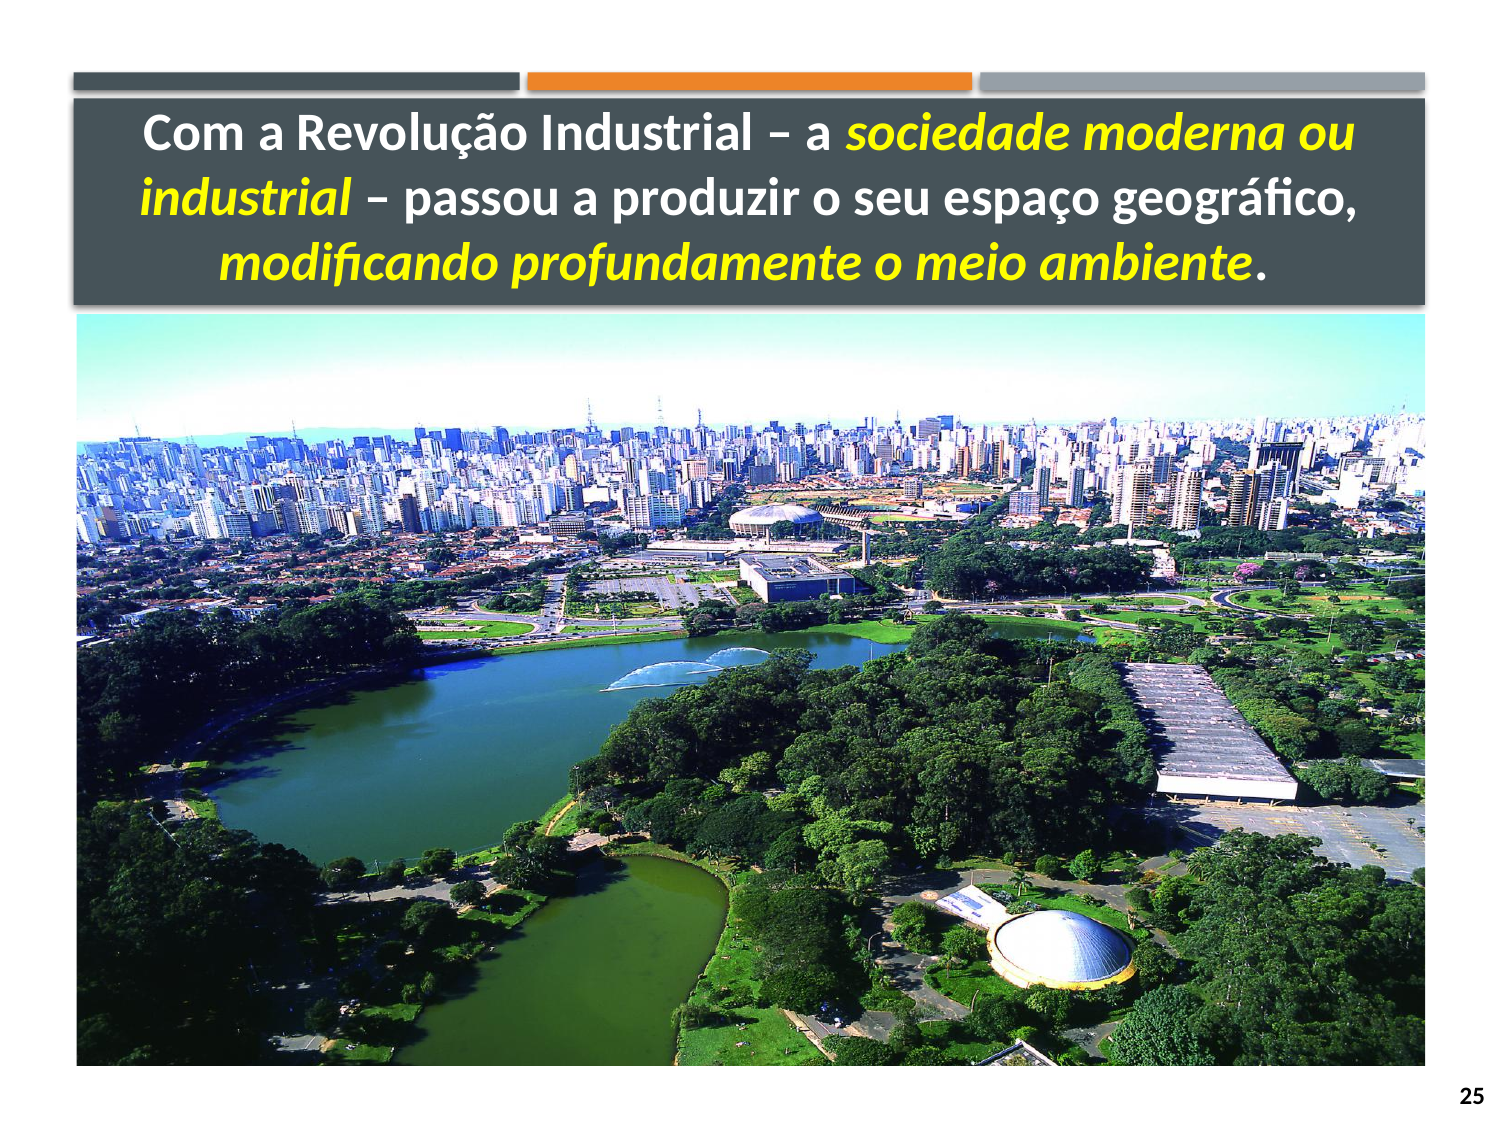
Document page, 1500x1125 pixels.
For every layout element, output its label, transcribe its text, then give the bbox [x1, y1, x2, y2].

picture [76, 313, 1426, 1066]
slide_number 25 [1423, 1065, 1500, 1125]
text_box Com a Revolução Industrial – a sociedade moderna ou industrial – passou a produzir o seu espaço geográfico, modificando profundamente o meio ambiente. [76, 88, 1424, 299]
